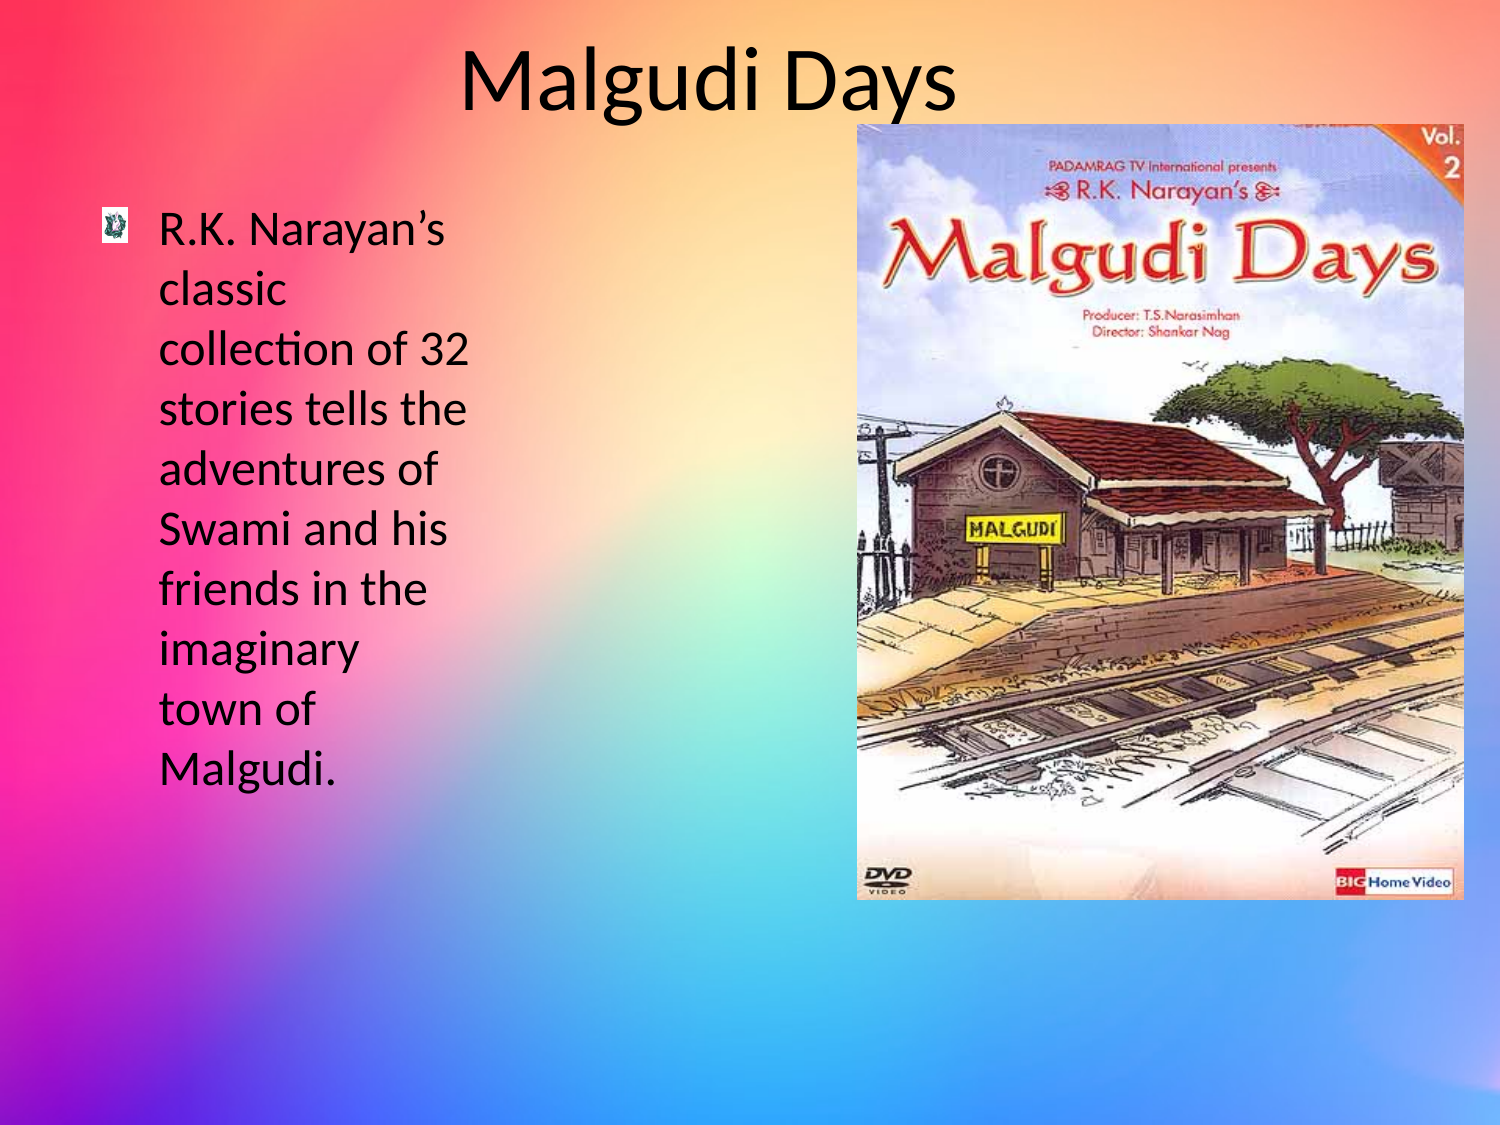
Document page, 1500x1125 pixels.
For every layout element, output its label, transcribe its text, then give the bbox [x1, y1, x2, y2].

picture [0, 0, 1500, 1125]
list R.K. Narayan’s classic collection of 32 stories tells the adventures of Swami and his friends in the imaginary town of Malgudi. [87, 187, 487, 775]
title Malgudi Days [137, 0, 1281, 173]
